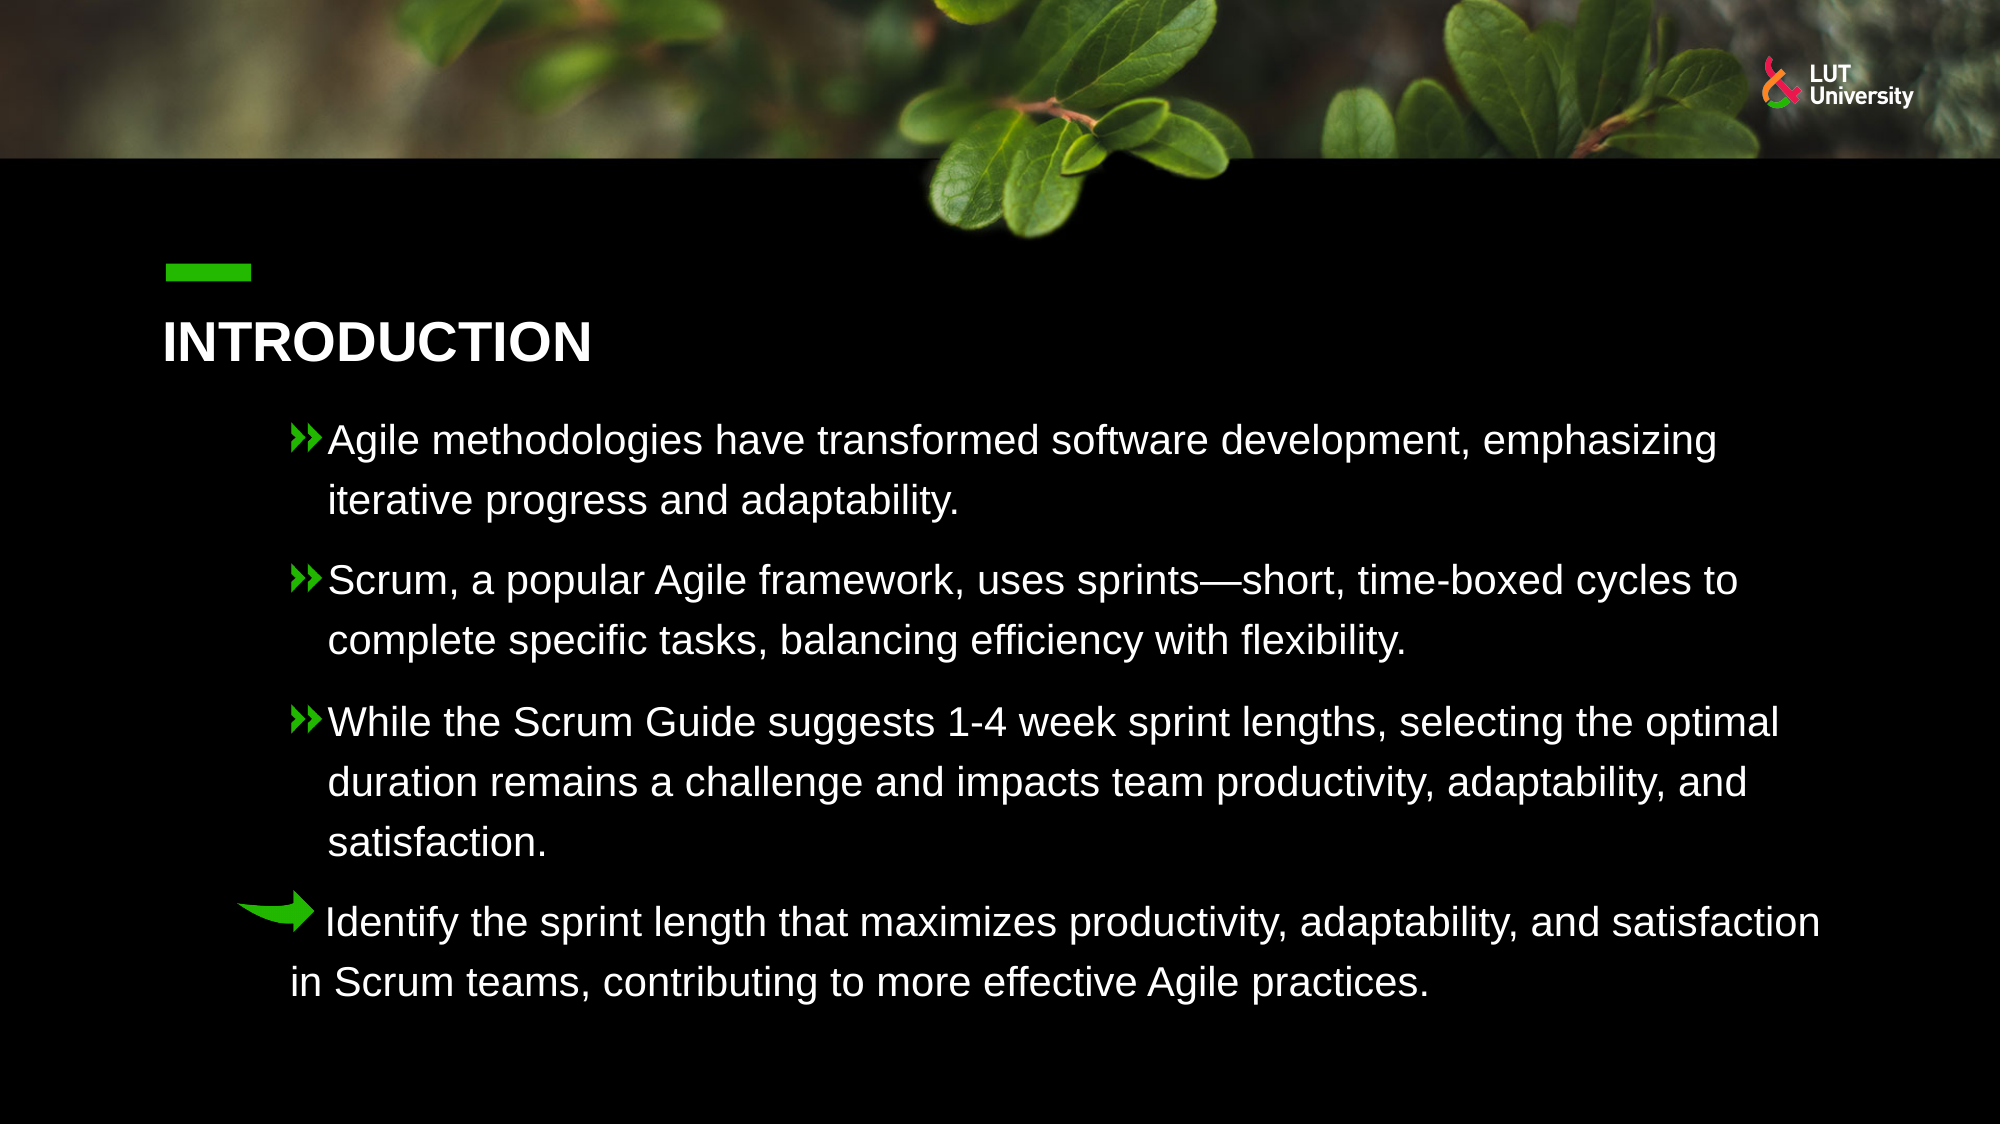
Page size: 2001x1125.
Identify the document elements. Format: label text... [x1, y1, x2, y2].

picture [0, 0, 2000, 1124]
list Agile methodologies have transformed software development, emphasizing iterative progress and adaptability. Scrum, a popular Agile framework, uses sprints—short, time-boxed cycles to complete specific tasks, balancing efficiency with flexibility. While the Scrum Guide suggests 1-4 week sprint lengths, selecting the optimal duration remains a challenge and impacts team productivity, adaptability, and satisfaction. Identify the sprint length that maximizes productivity, adaptability, and satisfaction in Scrum teams, contributing to more effective Agile practices. [275, 395, 1873, 1007]
title INTRODUCTION [147, 305, 1873, 382]
